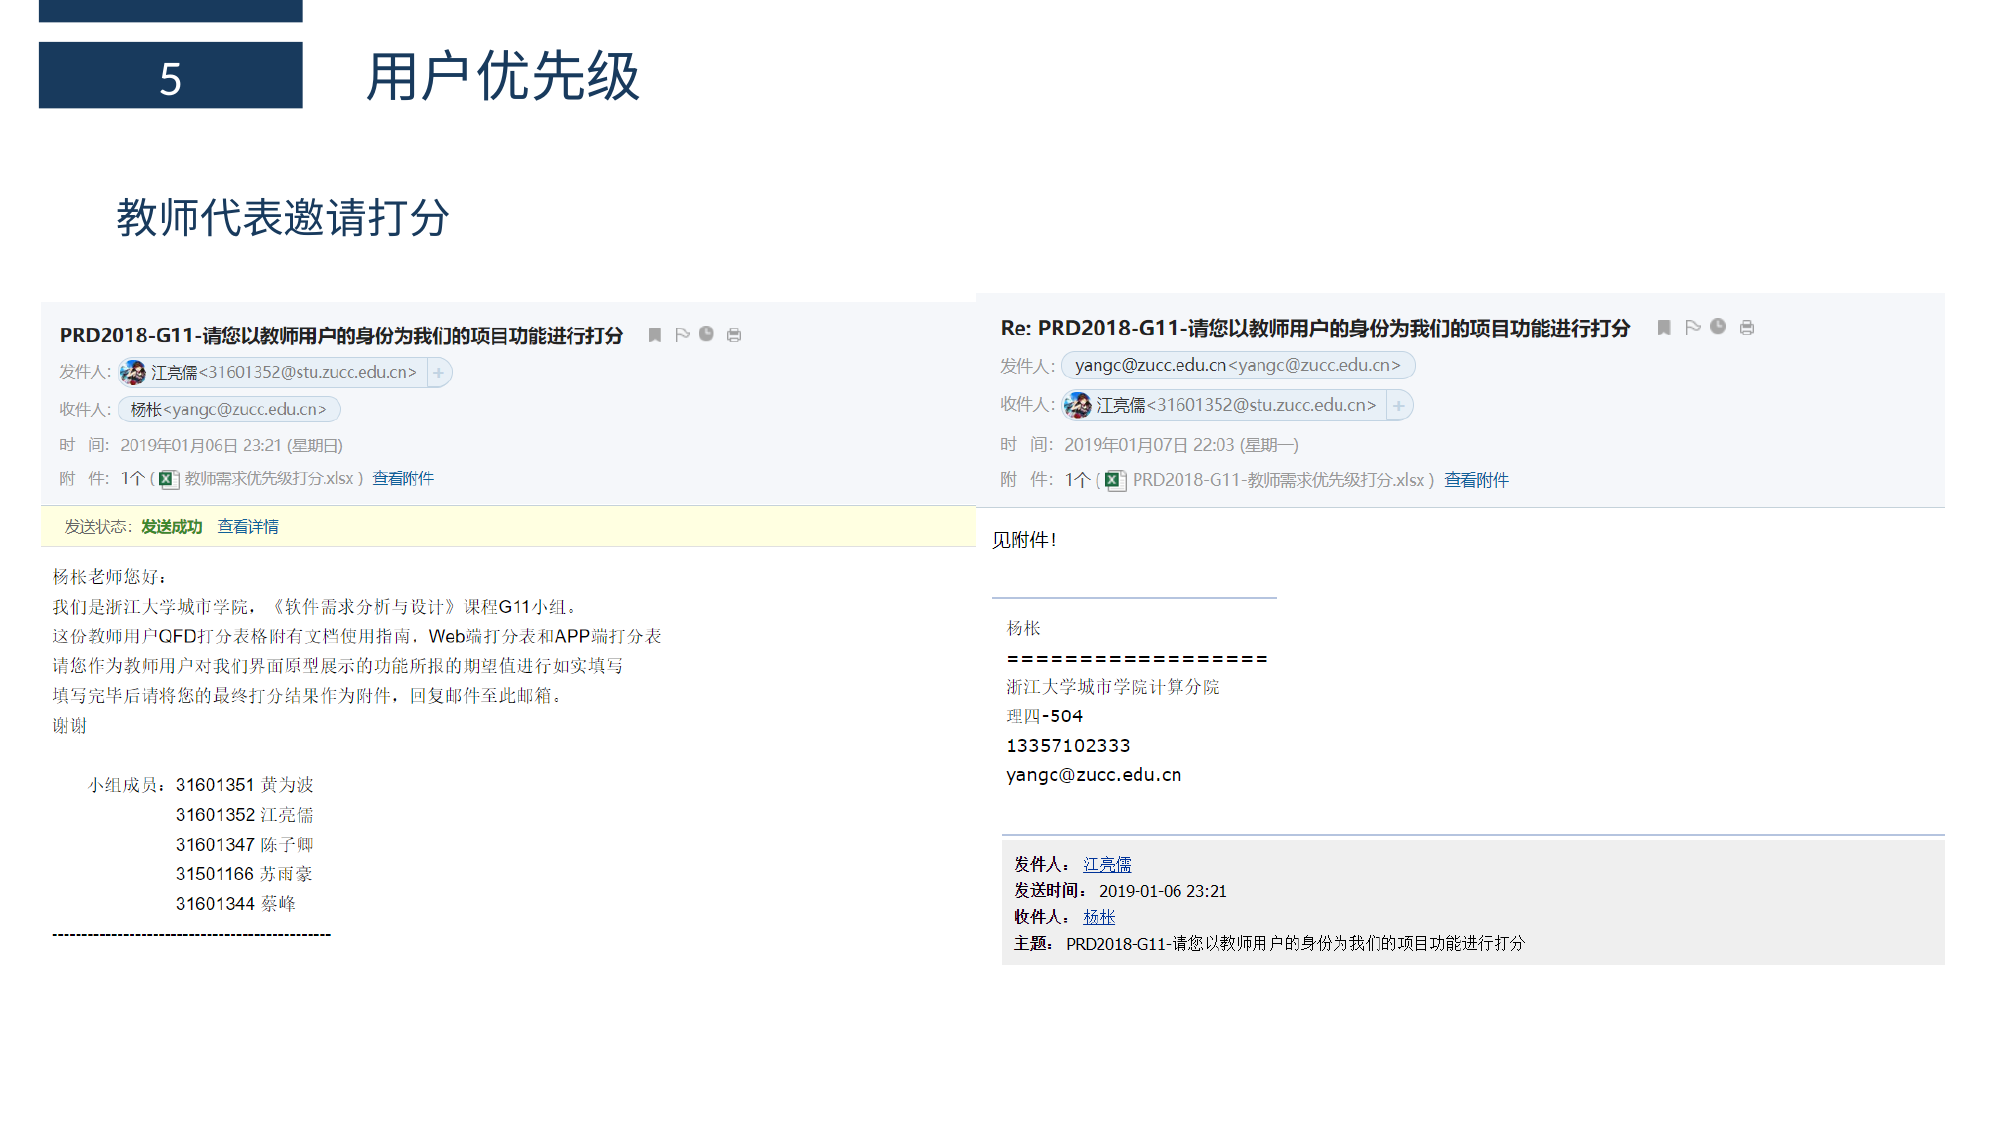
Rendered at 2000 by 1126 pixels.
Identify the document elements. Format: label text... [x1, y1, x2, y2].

picture [41, 293, 1946, 966]
text_box 用户优先级 [350, 33, 1344, 116]
text_box 5 [37, 40, 305, 111]
text_box [37, 0, 305, 24]
text_box 教师代表邀请打分 [102, 184, 481, 250]
